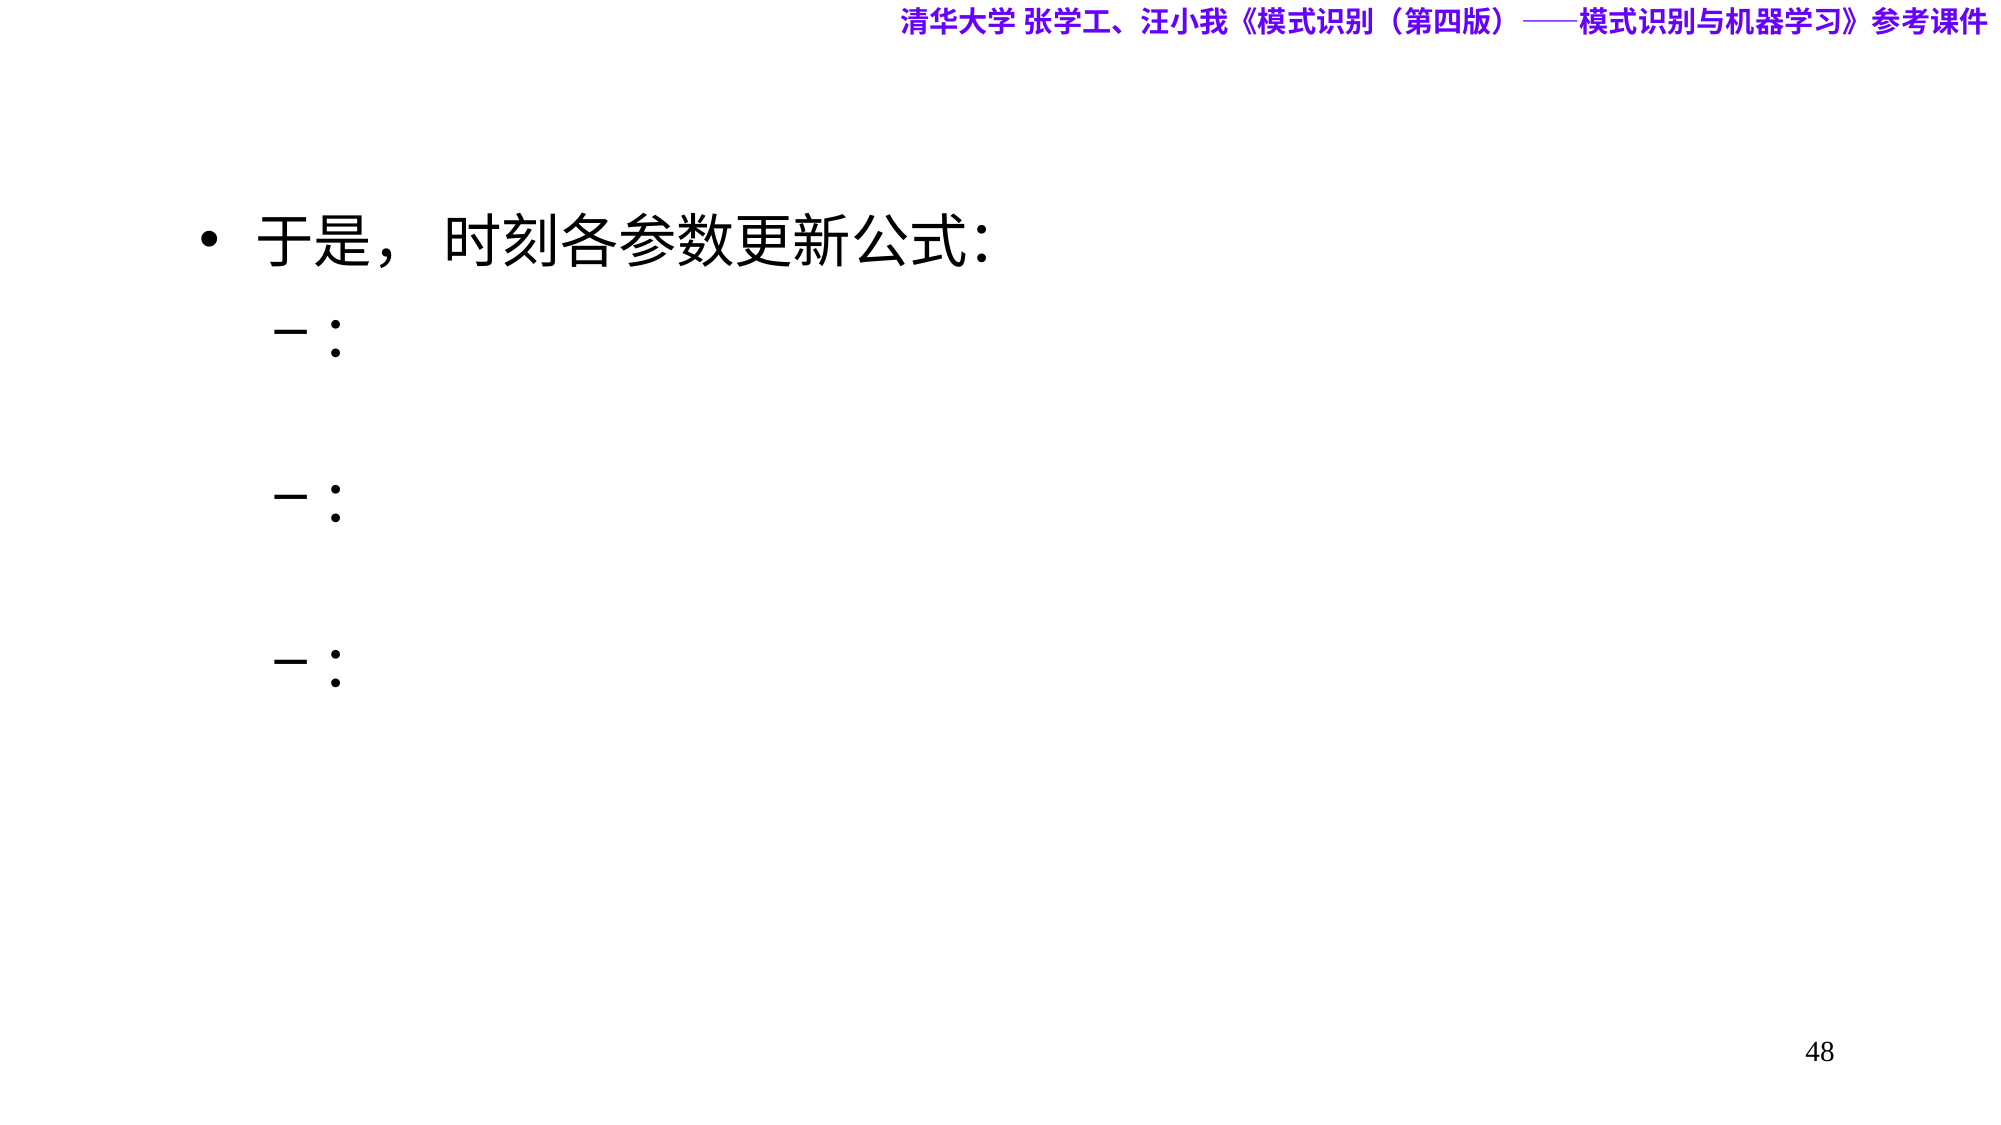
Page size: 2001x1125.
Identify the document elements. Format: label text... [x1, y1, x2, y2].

slide_number 48 [1433, 1024, 1851, 1101]
text_box 清华大学 张学工、汪小我《模式识别（第四版）——模式识别与机器学习》参考课件 [546, 3, 2000, 46]
